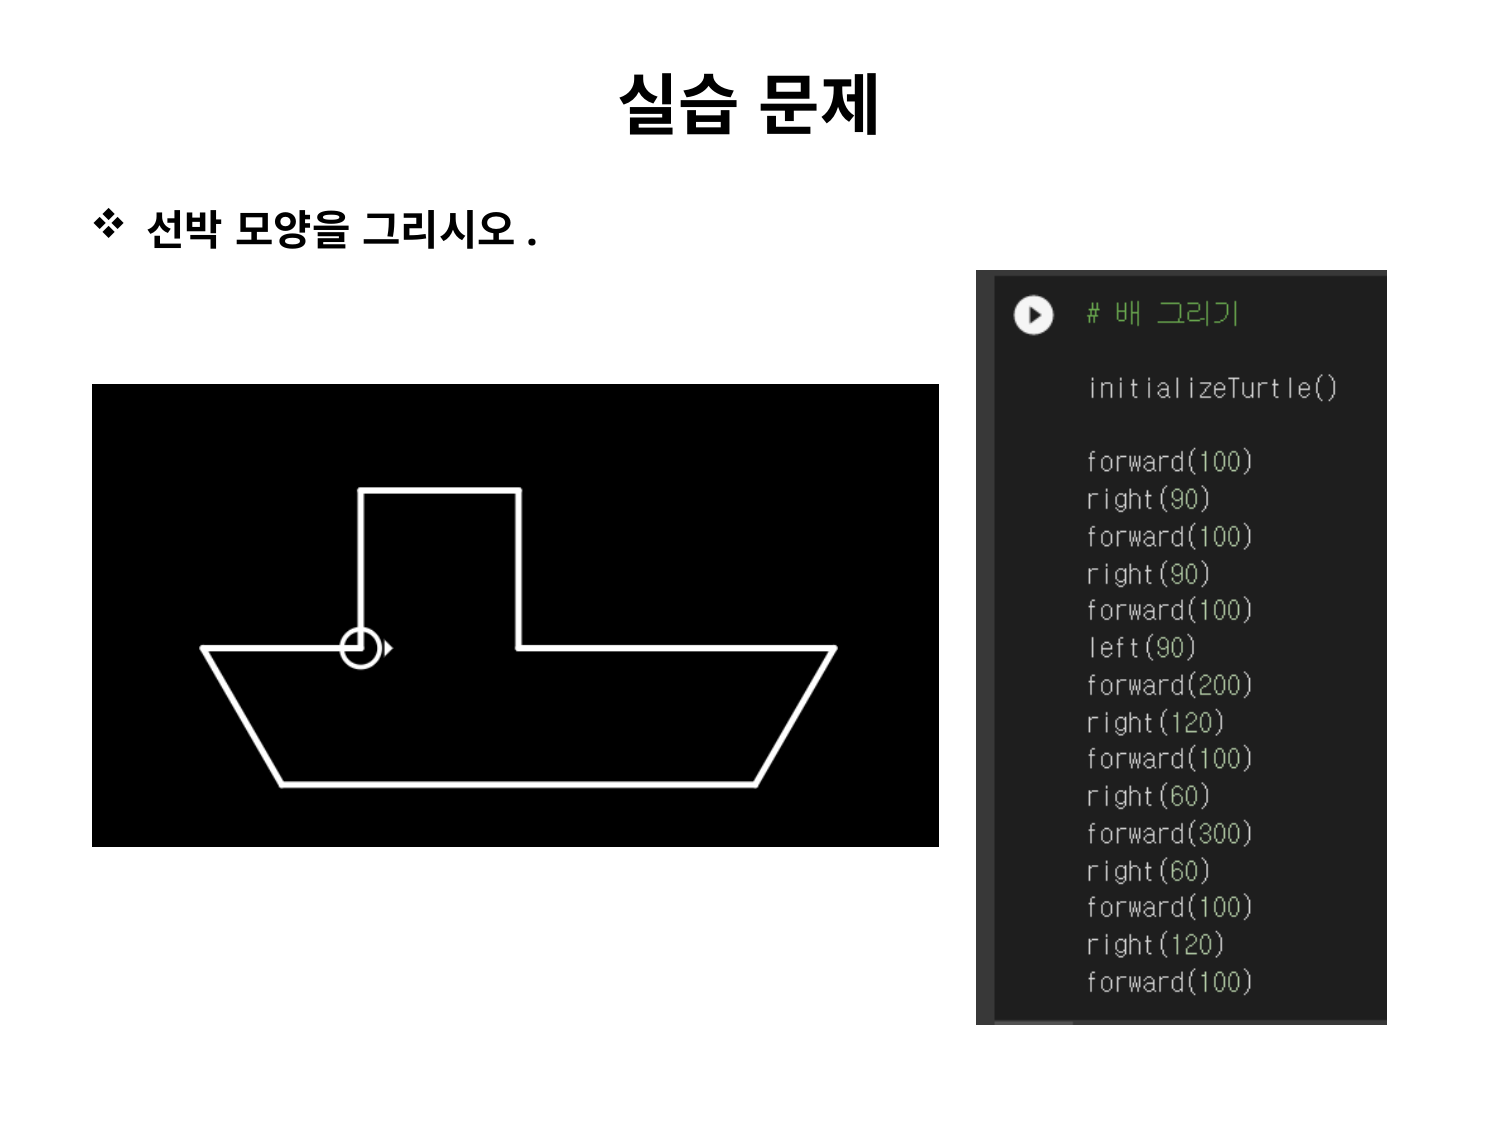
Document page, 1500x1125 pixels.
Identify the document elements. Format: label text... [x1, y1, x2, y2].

picture [92, 384, 939, 847]
list 선박 모양을 그리시오. [75, 196, 1425, 1071]
title 실습 문제 [75, 45, 1425, 161]
picture [976, 269, 1387, 1025]
